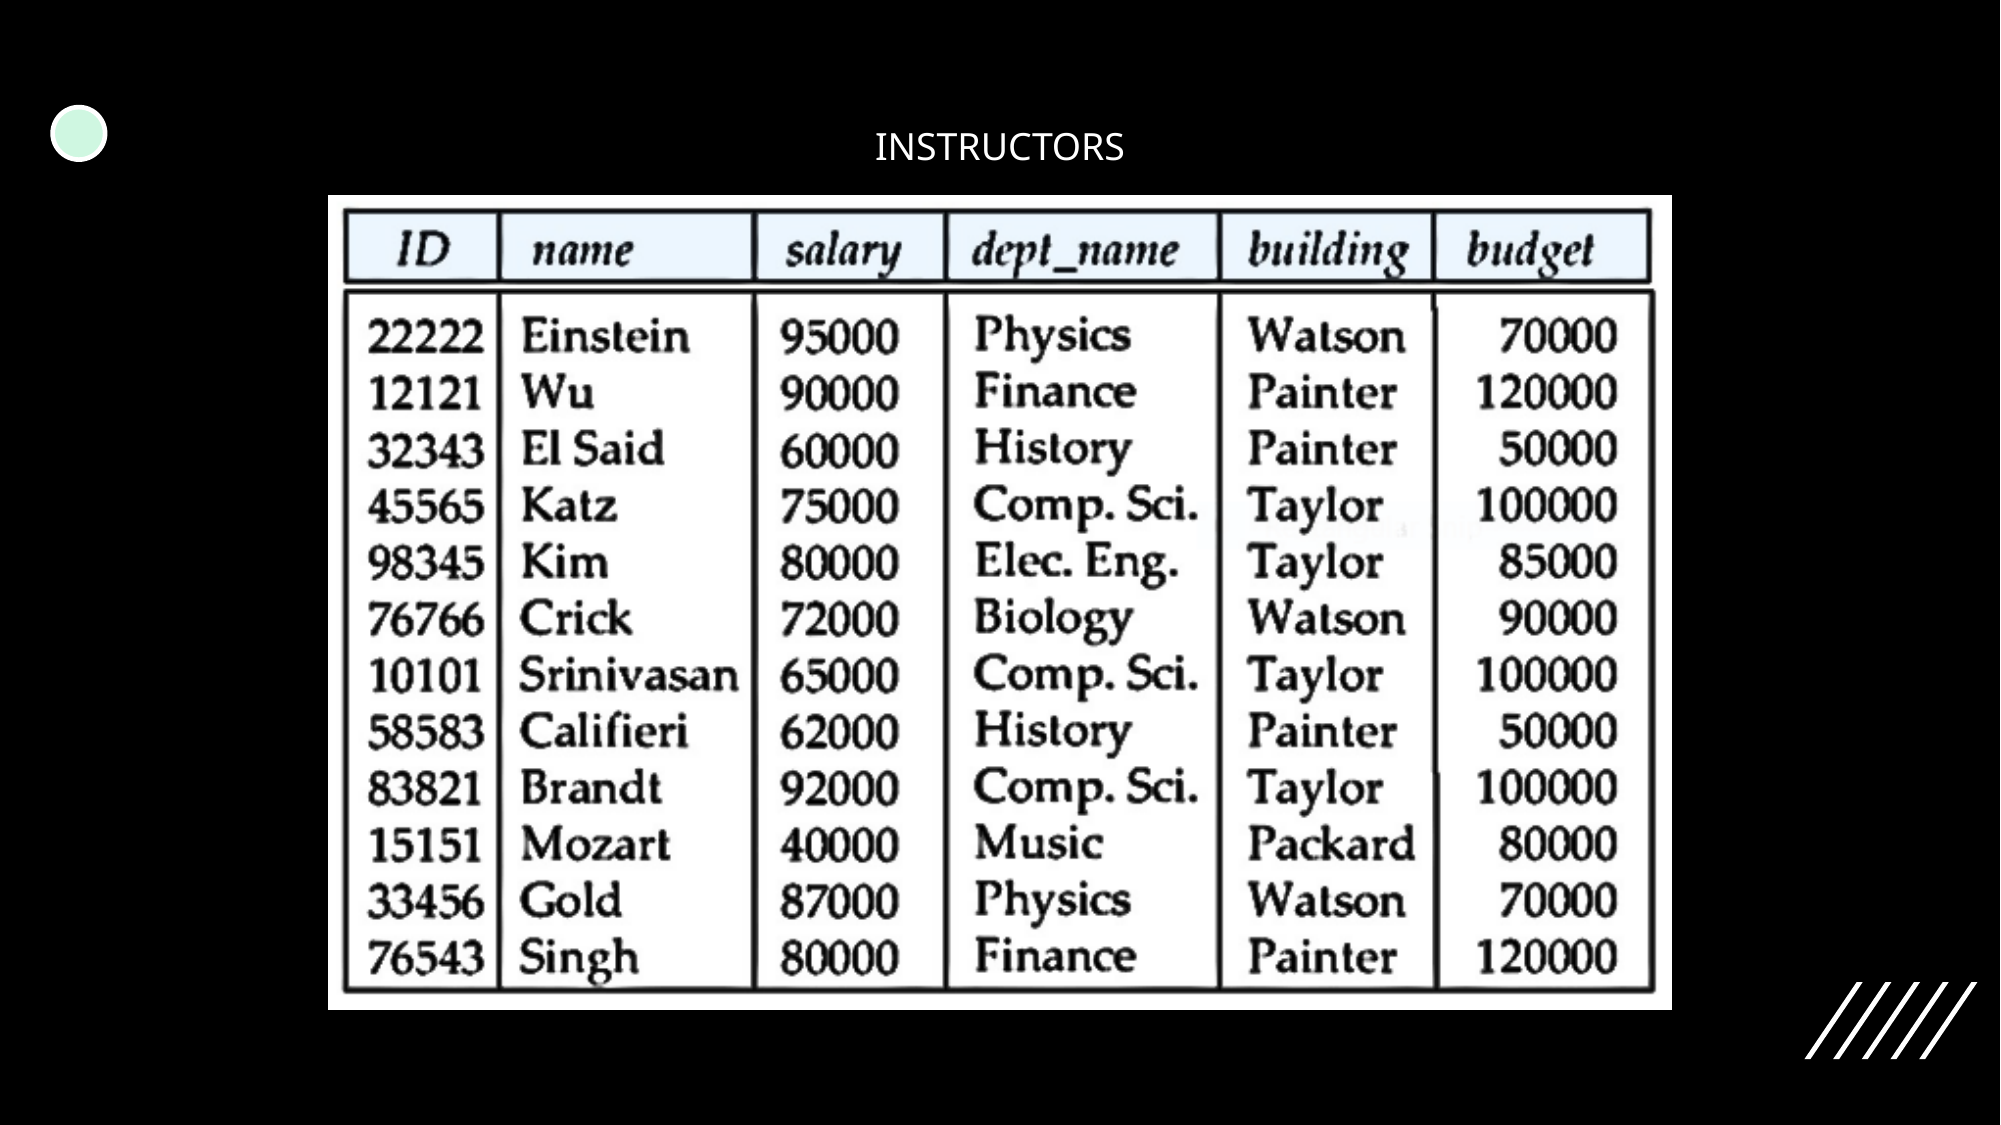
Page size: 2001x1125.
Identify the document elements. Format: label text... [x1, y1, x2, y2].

picture [328, 195, 1672, 1010]
text_box INSTRUCTORS [646, 115, 1354, 176]
